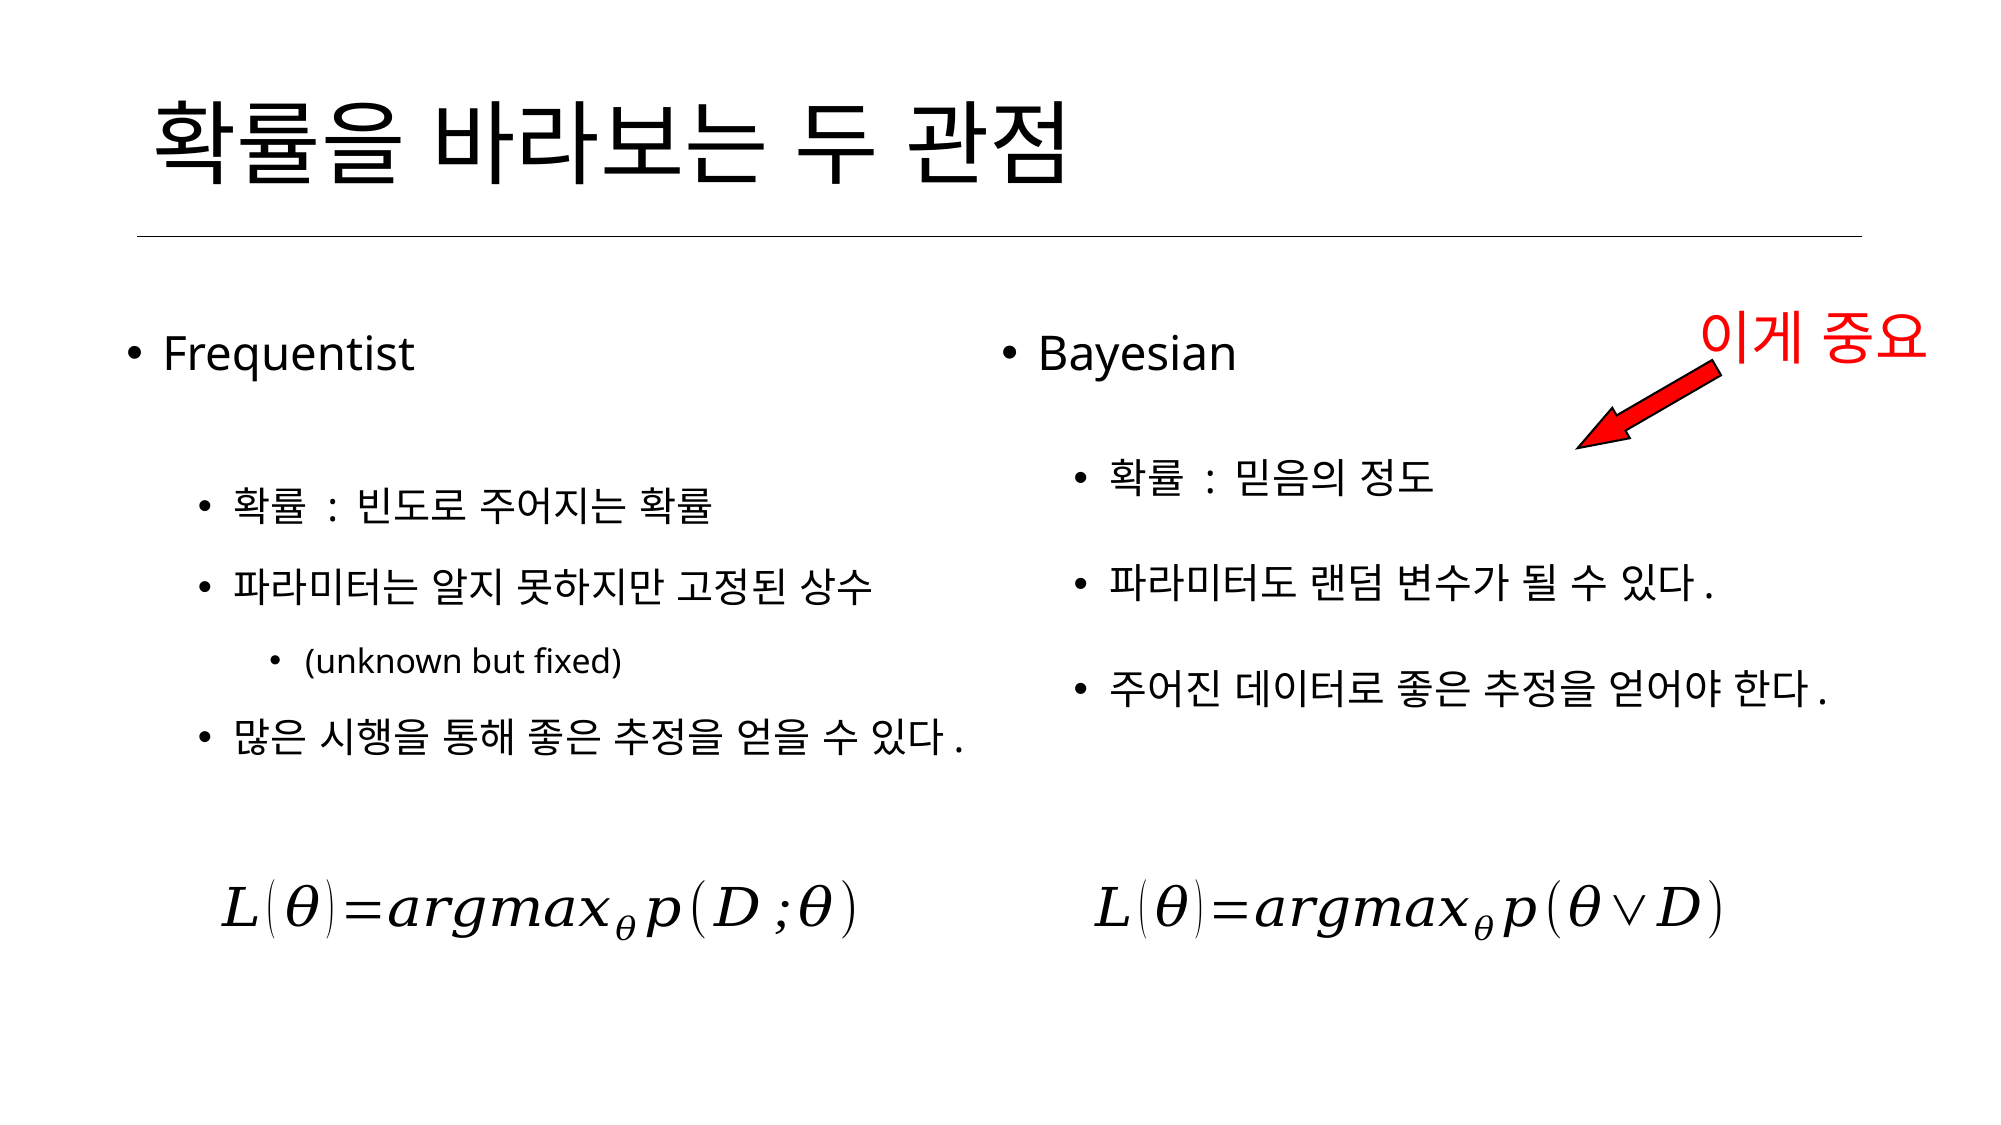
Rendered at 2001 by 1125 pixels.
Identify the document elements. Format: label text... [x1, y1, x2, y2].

title 확률을 바라보는 두 관점 [137, 59, 1863, 237]
text_box Bayesian 확률 : 믿음의 정도 파라미터도 랜덤 변수가 될 수 있다. 주어진 데이터로 좋은 추정을 얻어야 한다. [986, 322, 1837, 728]
text_box [1574, 375, 1717, 450]
text_box 이게 중요 [1683, 293, 1944, 379]
list Frequentist 확률 : 빈도로 주어지는 확률 파라미터는 알지 못하지만 고정된 상수 (unknown but fixed) 많은 시행을 통해 좋은 추정을 얻을 수 있다. [111, 322, 962, 787]
